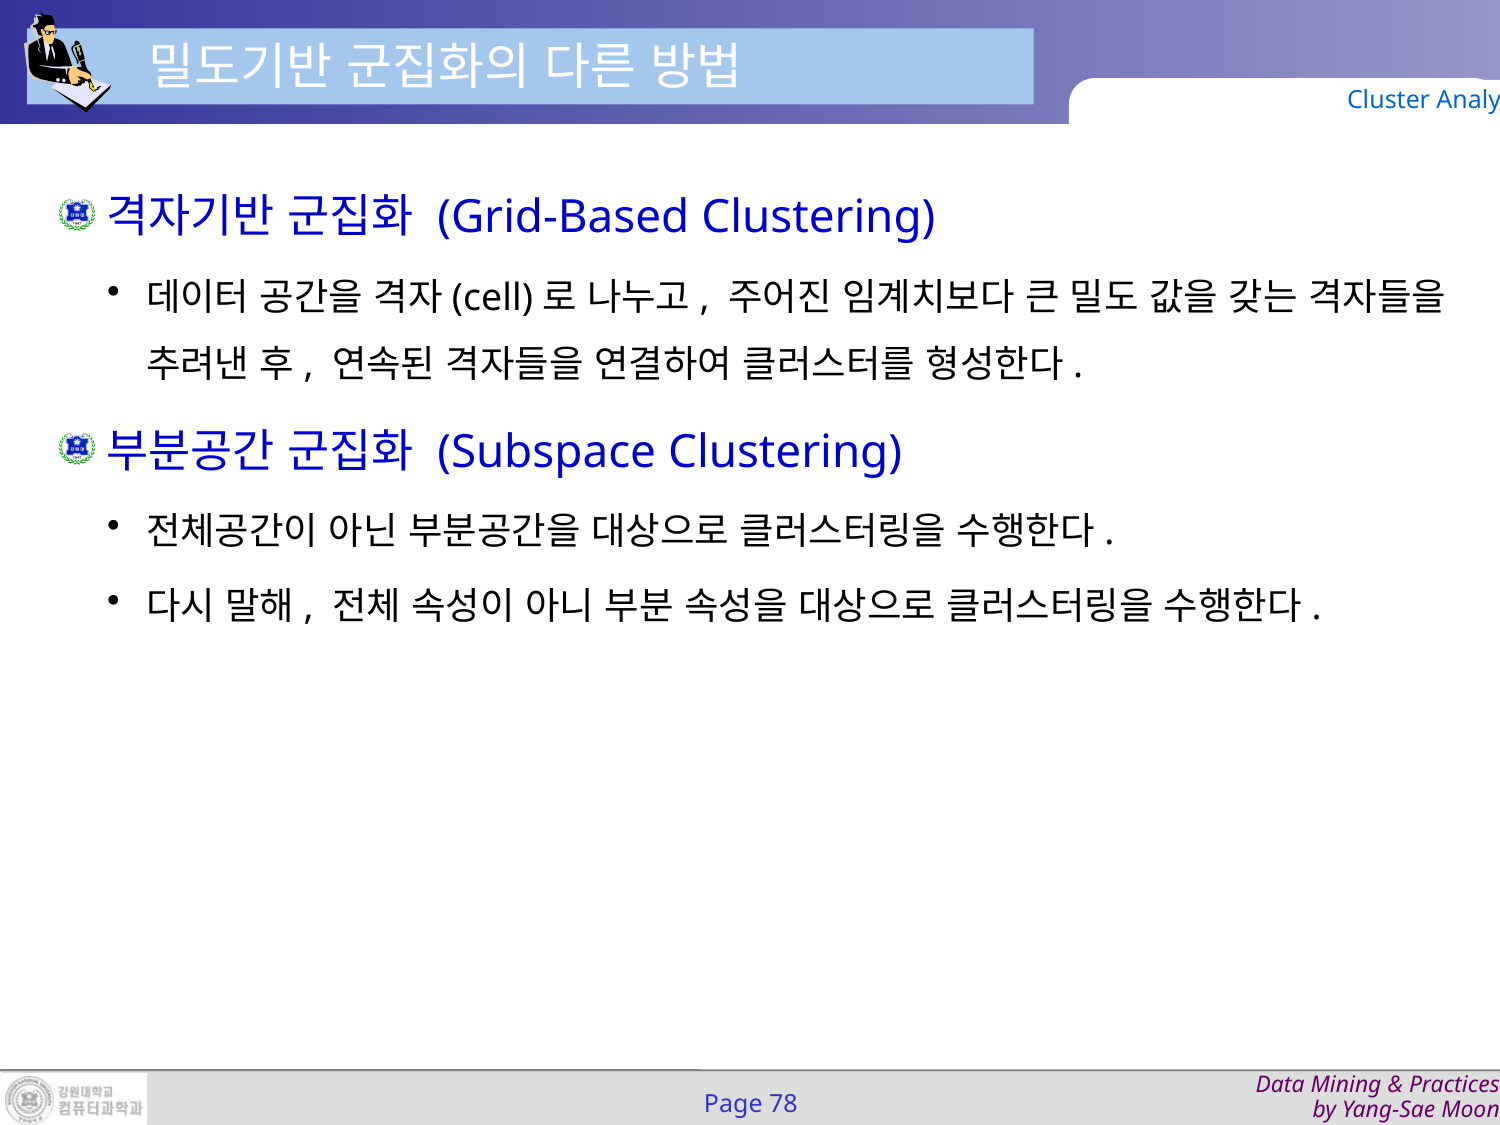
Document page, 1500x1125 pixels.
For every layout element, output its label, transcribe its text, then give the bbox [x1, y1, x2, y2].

text_box 격자기반 군집화 (Grid-Based Clustering) 데이터 공간을 격자(cell)로 나누고, 주어진 임계치보다 큰 밀도 값을 갖는 격자들을 추려낸 후, 연속된 격자들을 연결하여 클러스터를 형성한다. 부분공간 군집화 (Subspace Clustering) 전체공간이 아닌 부분공간을 대상으로 클러스터링을 수행한다. 다시 말해, 전체 속성이 아니 부분 속성을 대상으로 클러스터링을 수행한다. [53, 153, 1459, 633]
slide_number Page 78 [682, 1079, 819, 1124]
text_box Cluster Analysis [1245, 78, 1500, 120]
picture [58, 198, 96, 231]
picture [58, 432, 96, 465]
text_box 밀도기반 군집화의 다른 방법 [133, 26, 1093, 102]
picture [2, 1073, 147, 1125]
